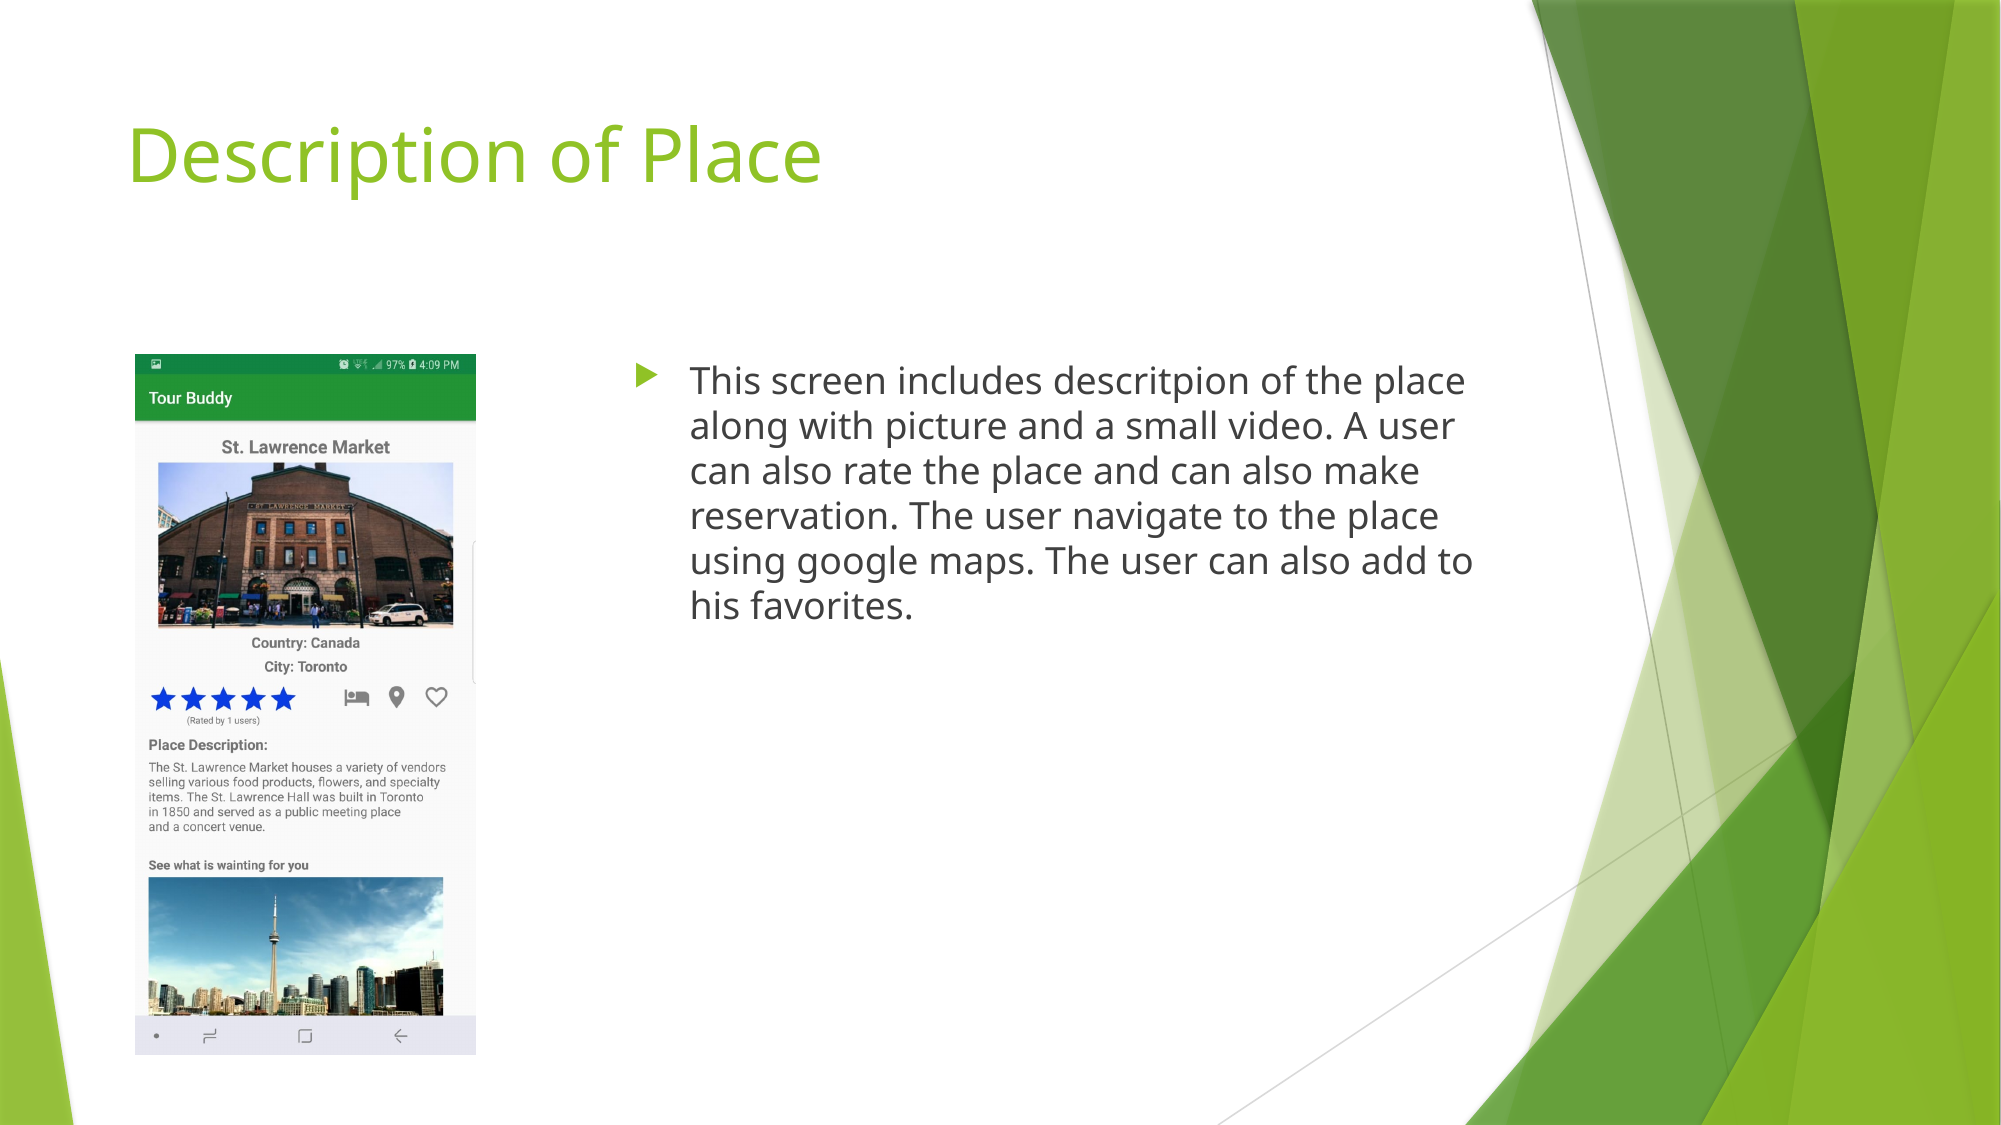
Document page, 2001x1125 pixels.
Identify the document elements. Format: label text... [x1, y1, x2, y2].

title Description of Place [111, 99, 1522, 317]
text_box This screen includes descritpion of the place along with picture and a small video. A user can also rate the place and can also make reservation. The user navigate to the place using google maps. The user can also add to his favorites. [618, 349, 1522, 992]
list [134, 353, 476, 1056]
